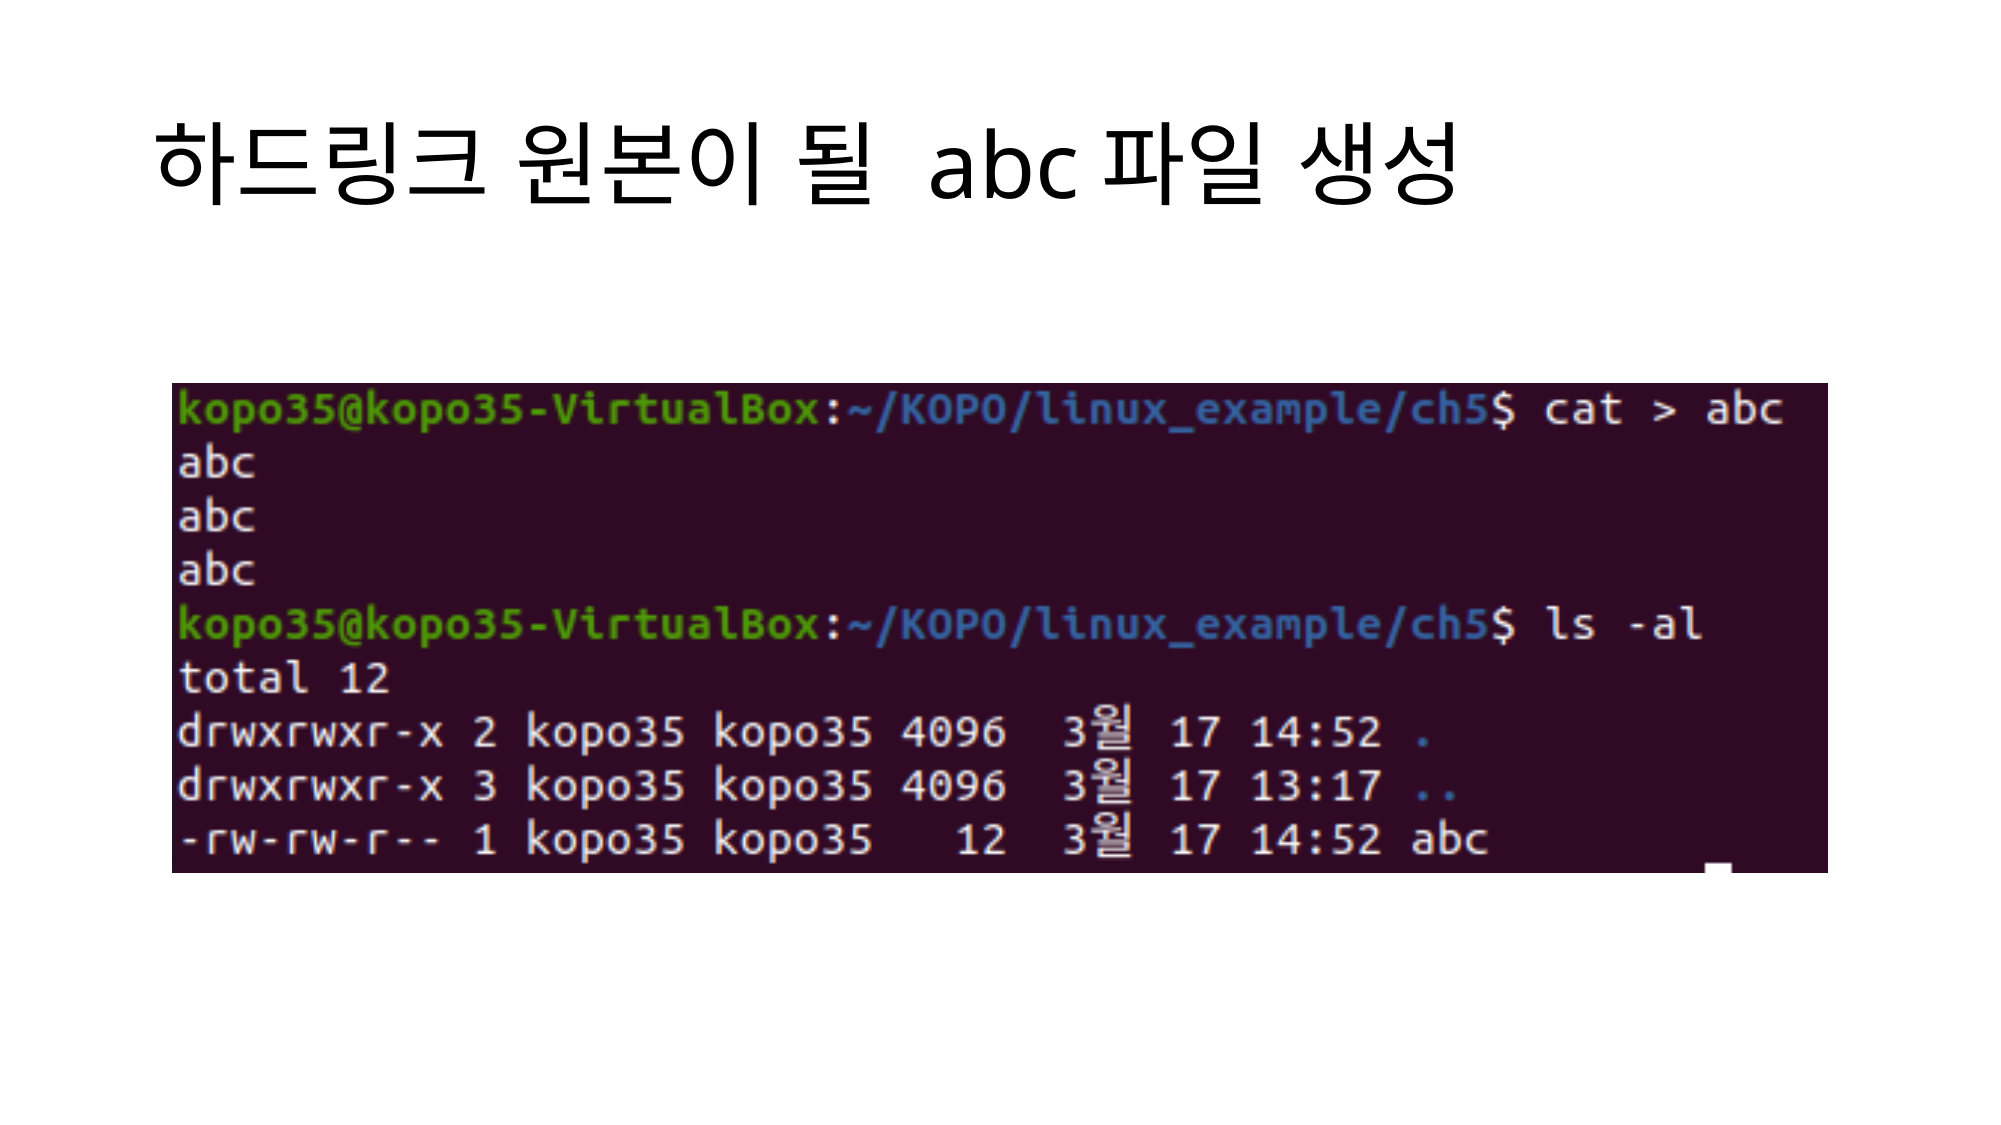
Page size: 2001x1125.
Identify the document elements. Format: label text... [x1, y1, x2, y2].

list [171, 383, 1828, 873]
title 하드링크 원본이 될 abc파일 생성 [137, 59, 1863, 278]
